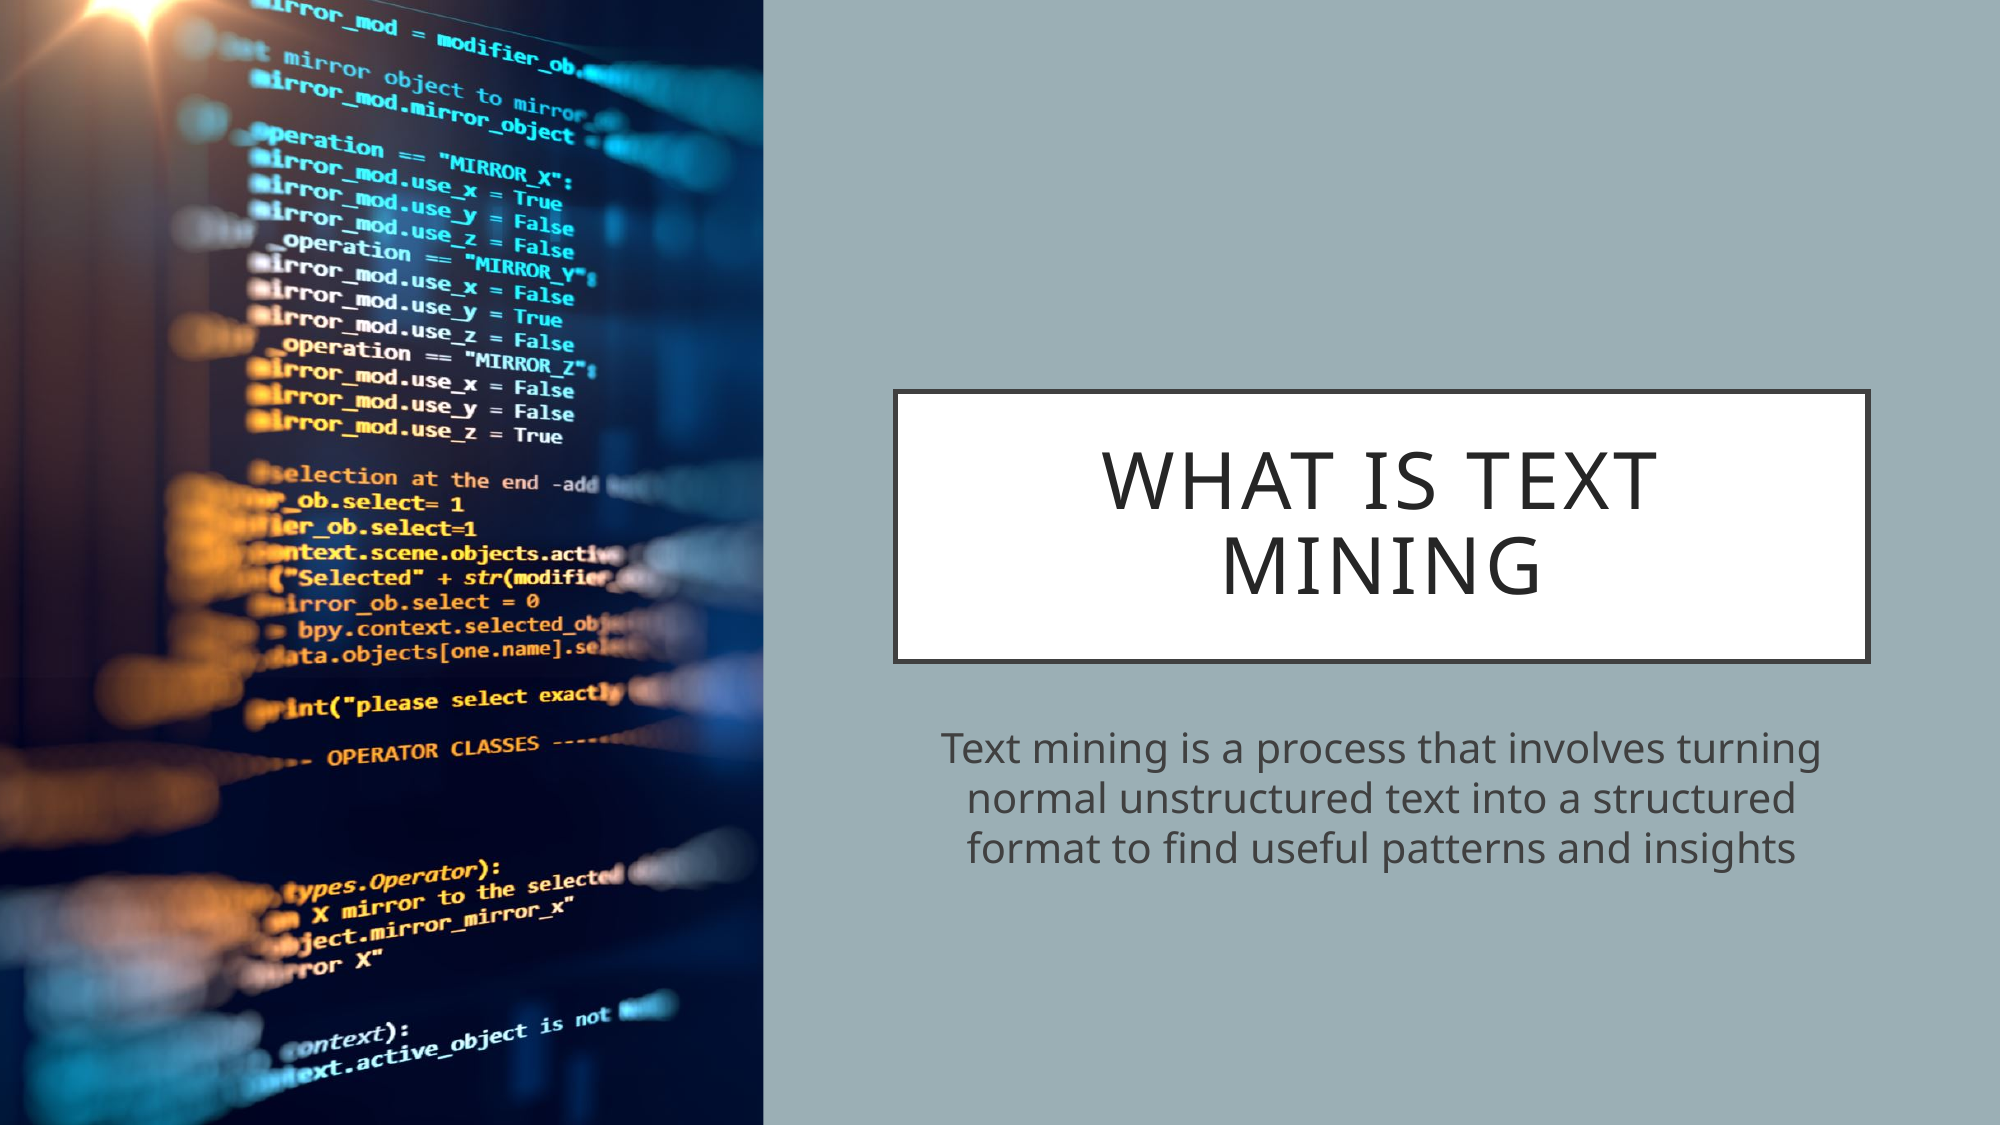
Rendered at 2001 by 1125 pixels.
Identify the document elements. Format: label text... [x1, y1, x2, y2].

picture [0, 0, 764, 1125]
picture [587, 69, 603, 78]
list Text mining is a process that involves turning normal unstructured text into a structured format to find useful patterns and insights [895, 713, 1868, 918]
title What is Text Mining [893, 389, 1871, 664]
